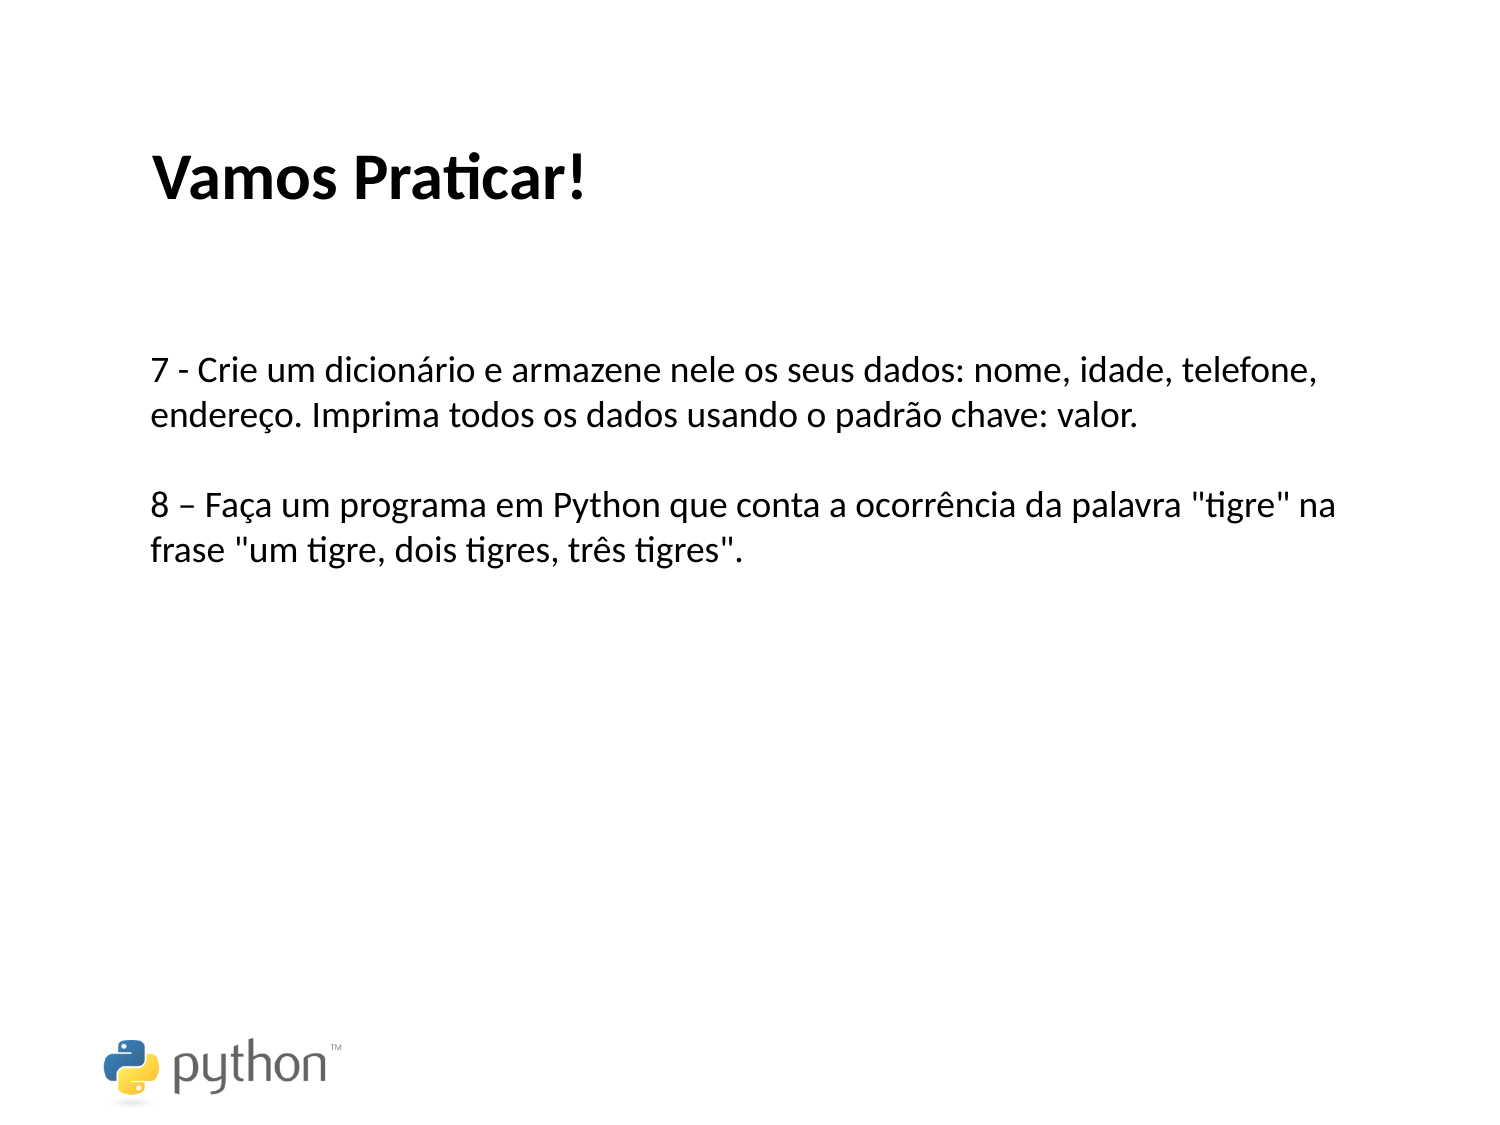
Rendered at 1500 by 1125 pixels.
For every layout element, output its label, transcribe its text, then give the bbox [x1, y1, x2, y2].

picture [64, 1022, 364, 1125]
text_box Vamos Praticar! [137, 125, 604, 301]
text_box 7 - Crie um dicionário e armazene nele os seus dados: nome, idade, telefone, endereço. Imprima todos os dados usando o padrão chave: valor. 8 – Faça um programa em Python que conta a ocorrência da palavra "tigre" na frase "um tigre, dois tigres, três tigres". [135, 338, 1388, 578]
